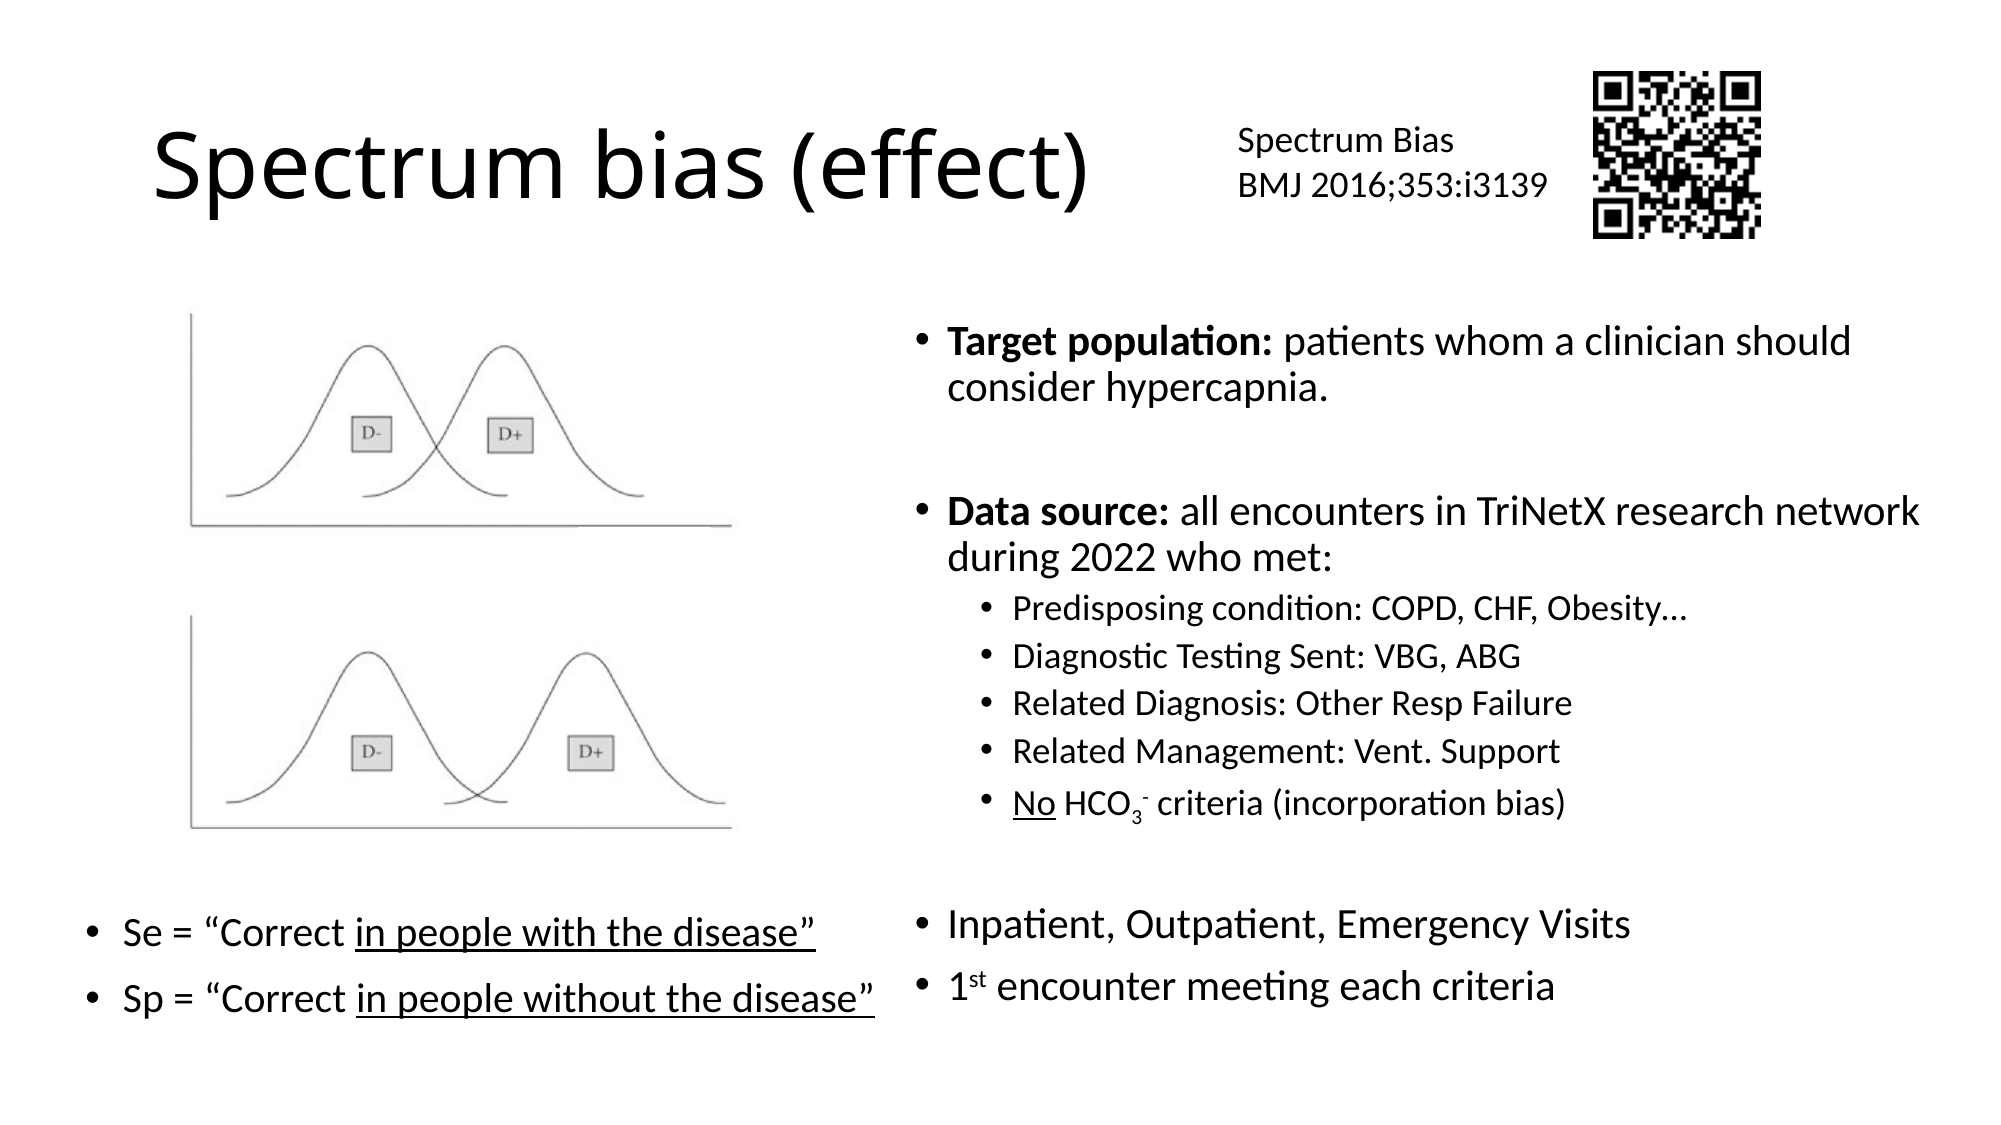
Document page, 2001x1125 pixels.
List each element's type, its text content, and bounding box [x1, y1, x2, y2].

list Se = “Correct in people with the disease” Sp = “Correct in people without the disease” [70, 903, 952, 1125]
picture [1593, 71, 1761, 239]
title Spectrum bias (effect) [137, 59, 1863, 278]
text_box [183, 292, 751, 832]
text_box Spectrum Bias BMJ 2016;353:i3139 [1222, 107, 1593, 213]
text_box Target population: patients whom a clinician should consider hypercapnia. Data source: all encounters in TriNetX research network during 2022 who met: Predisposing condition: COPD, CHF, Obesity… Diagnostic Testing Sent: VBG, ABG Related Diagnosis: Other Resp Failure Related Management: Vent. Support No HCO3- criteria (incorporation bias) Inpatient, Outpatient, Emergency Visits 1st encounter meeting each criteria [899, 310, 1981, 1025]
